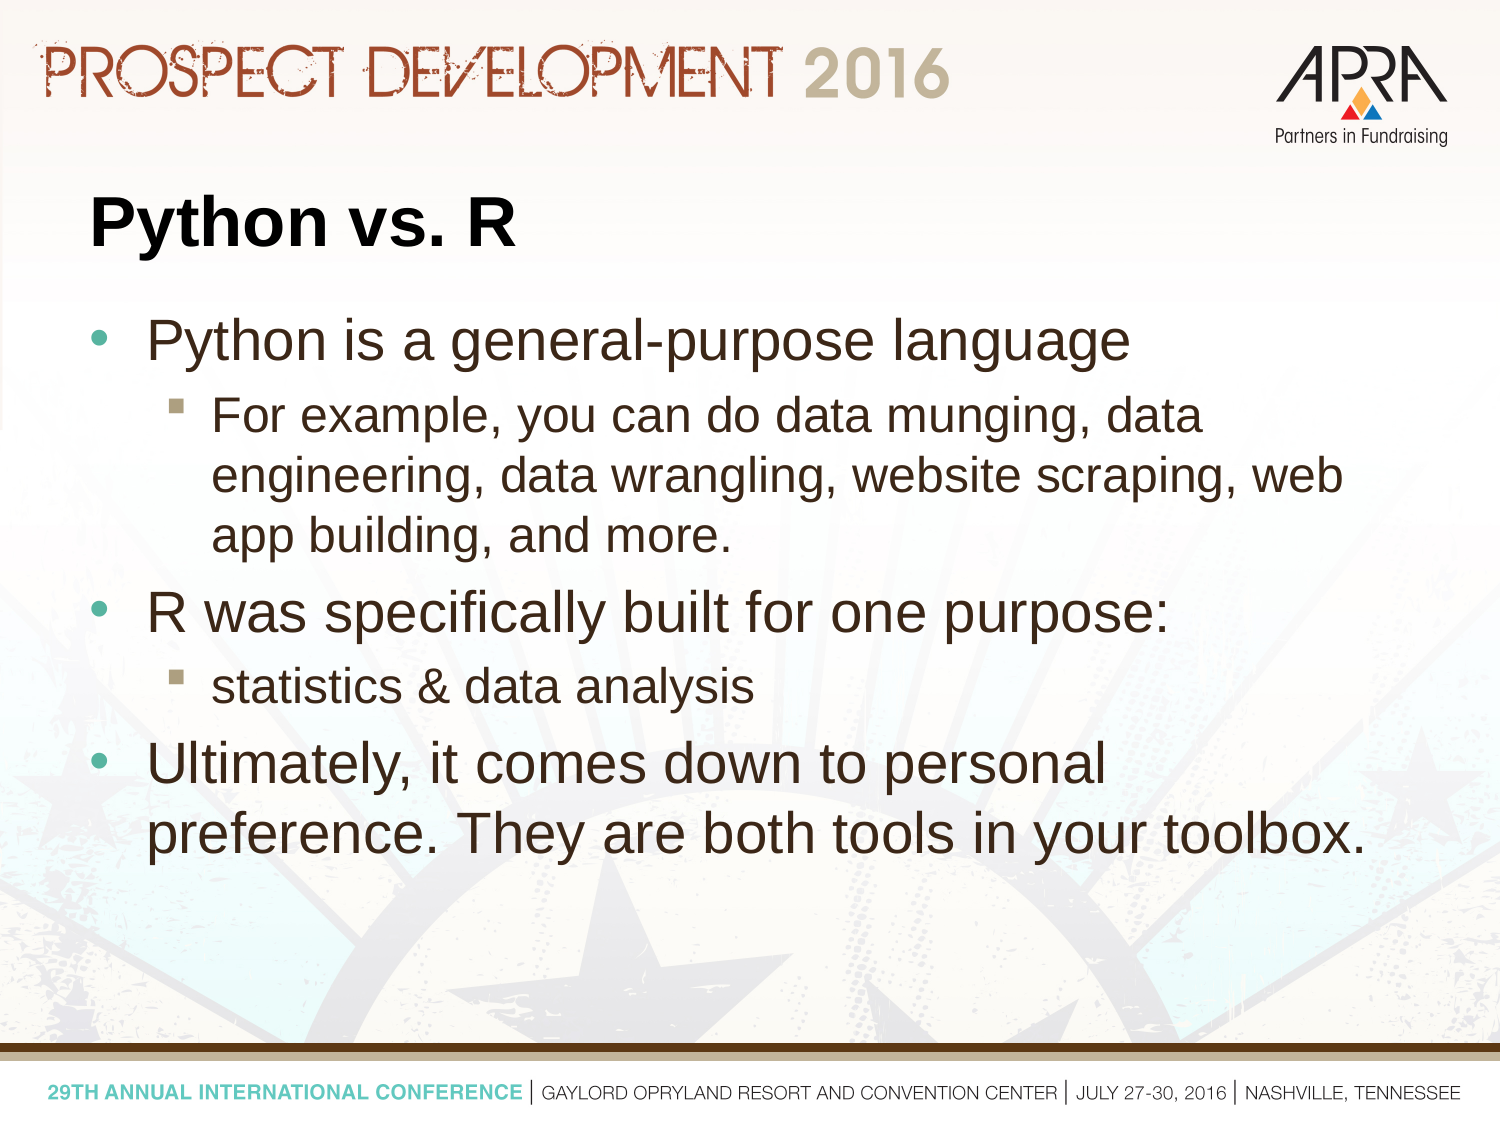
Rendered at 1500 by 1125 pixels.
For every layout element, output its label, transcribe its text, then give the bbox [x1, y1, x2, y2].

list Python is a general-purpose language For example, you can do data munging, data engineering, data wrangling, website scraping, web app building, and more. R was specifically built for one purpose: statistics & data analysis Ultimately, it comes down to personal preference. They are both tools in your toolbox. [75, 294, 1425, 1005]
picture [0, 0, 1500, 1125]
title Python vs. R [75, 168, 1425, 282]
